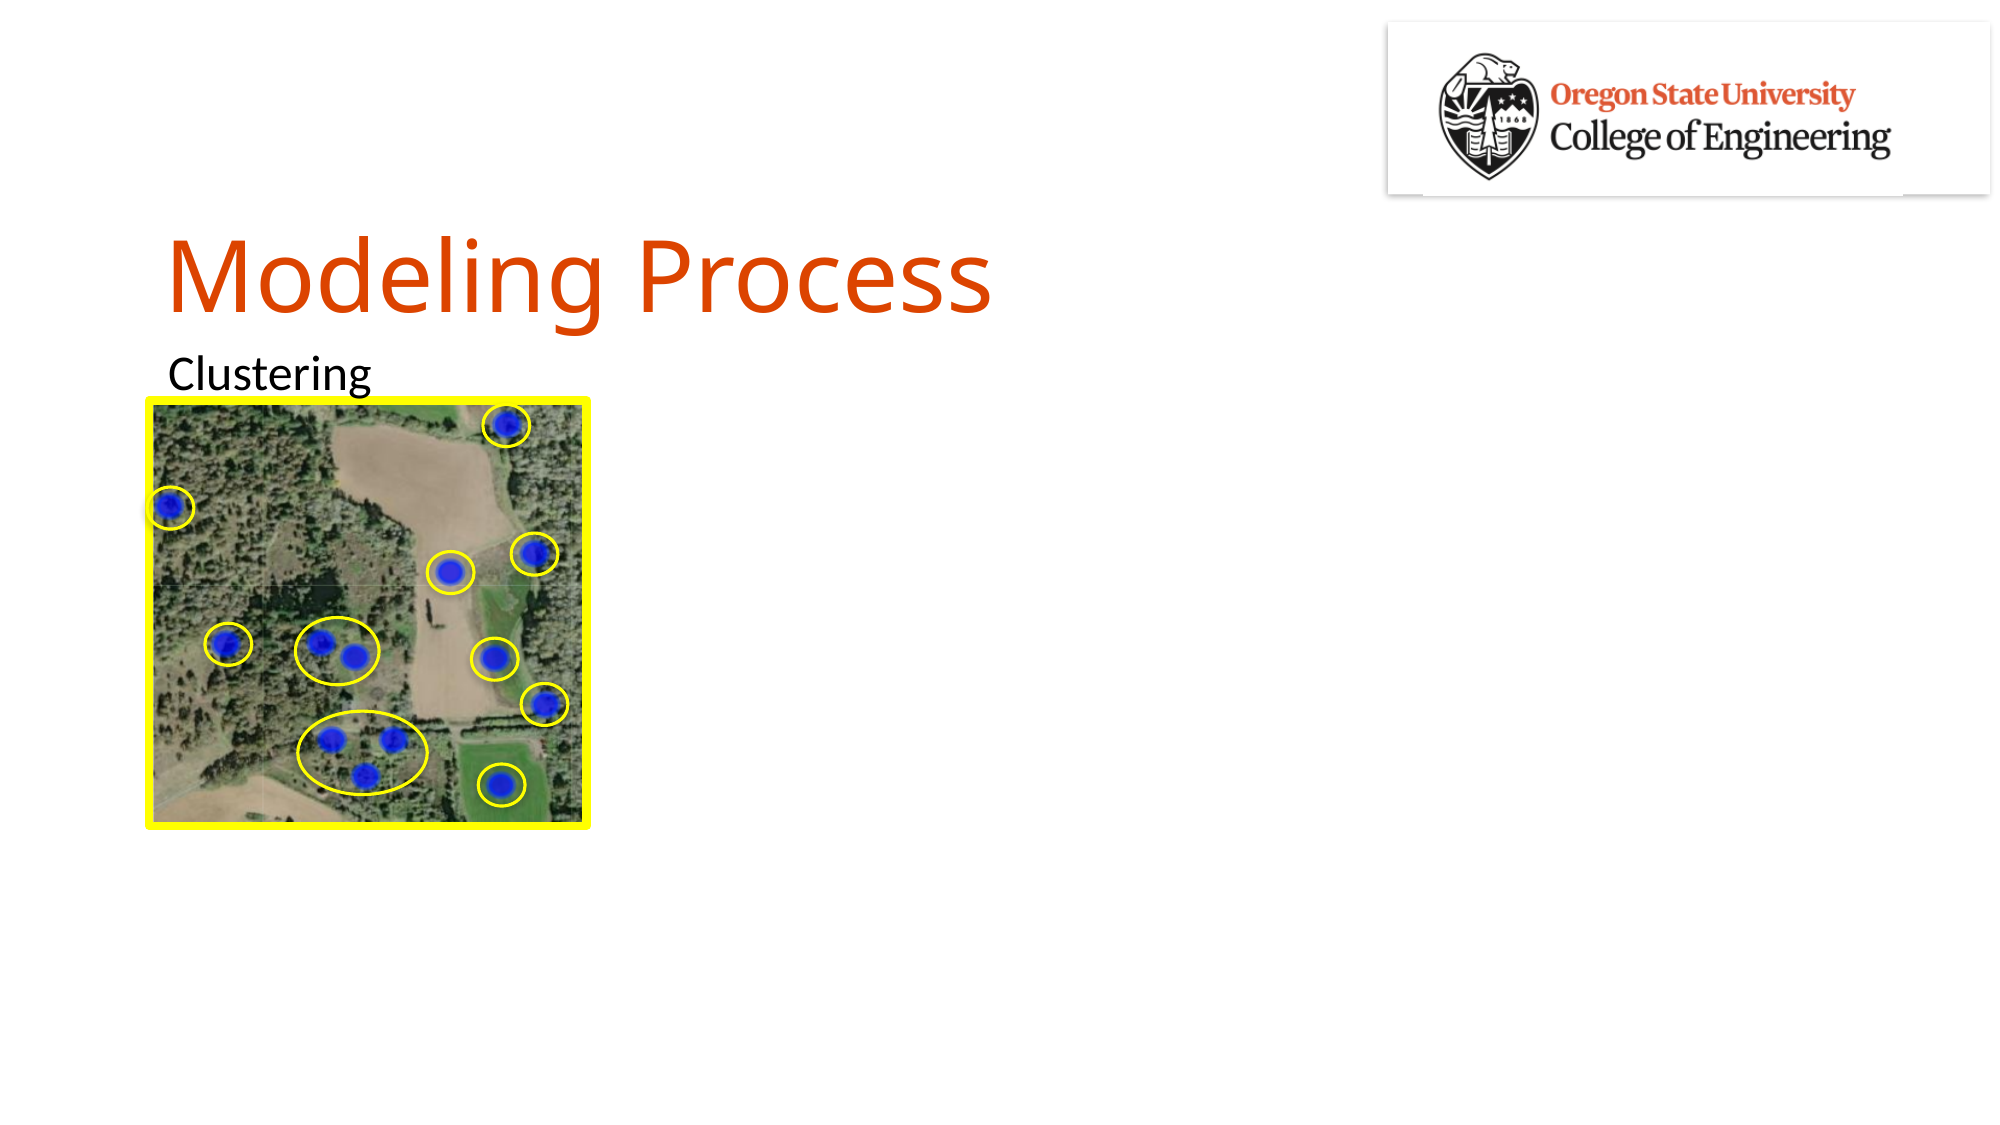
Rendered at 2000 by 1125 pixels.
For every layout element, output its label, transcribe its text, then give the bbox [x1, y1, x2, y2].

text_box [1387, 21, 1991, 195]
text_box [146, 332, 583, 822]
title Modeling Process [149, 205, 1850, 401]
picture [1423, 43, 1903, 197]
